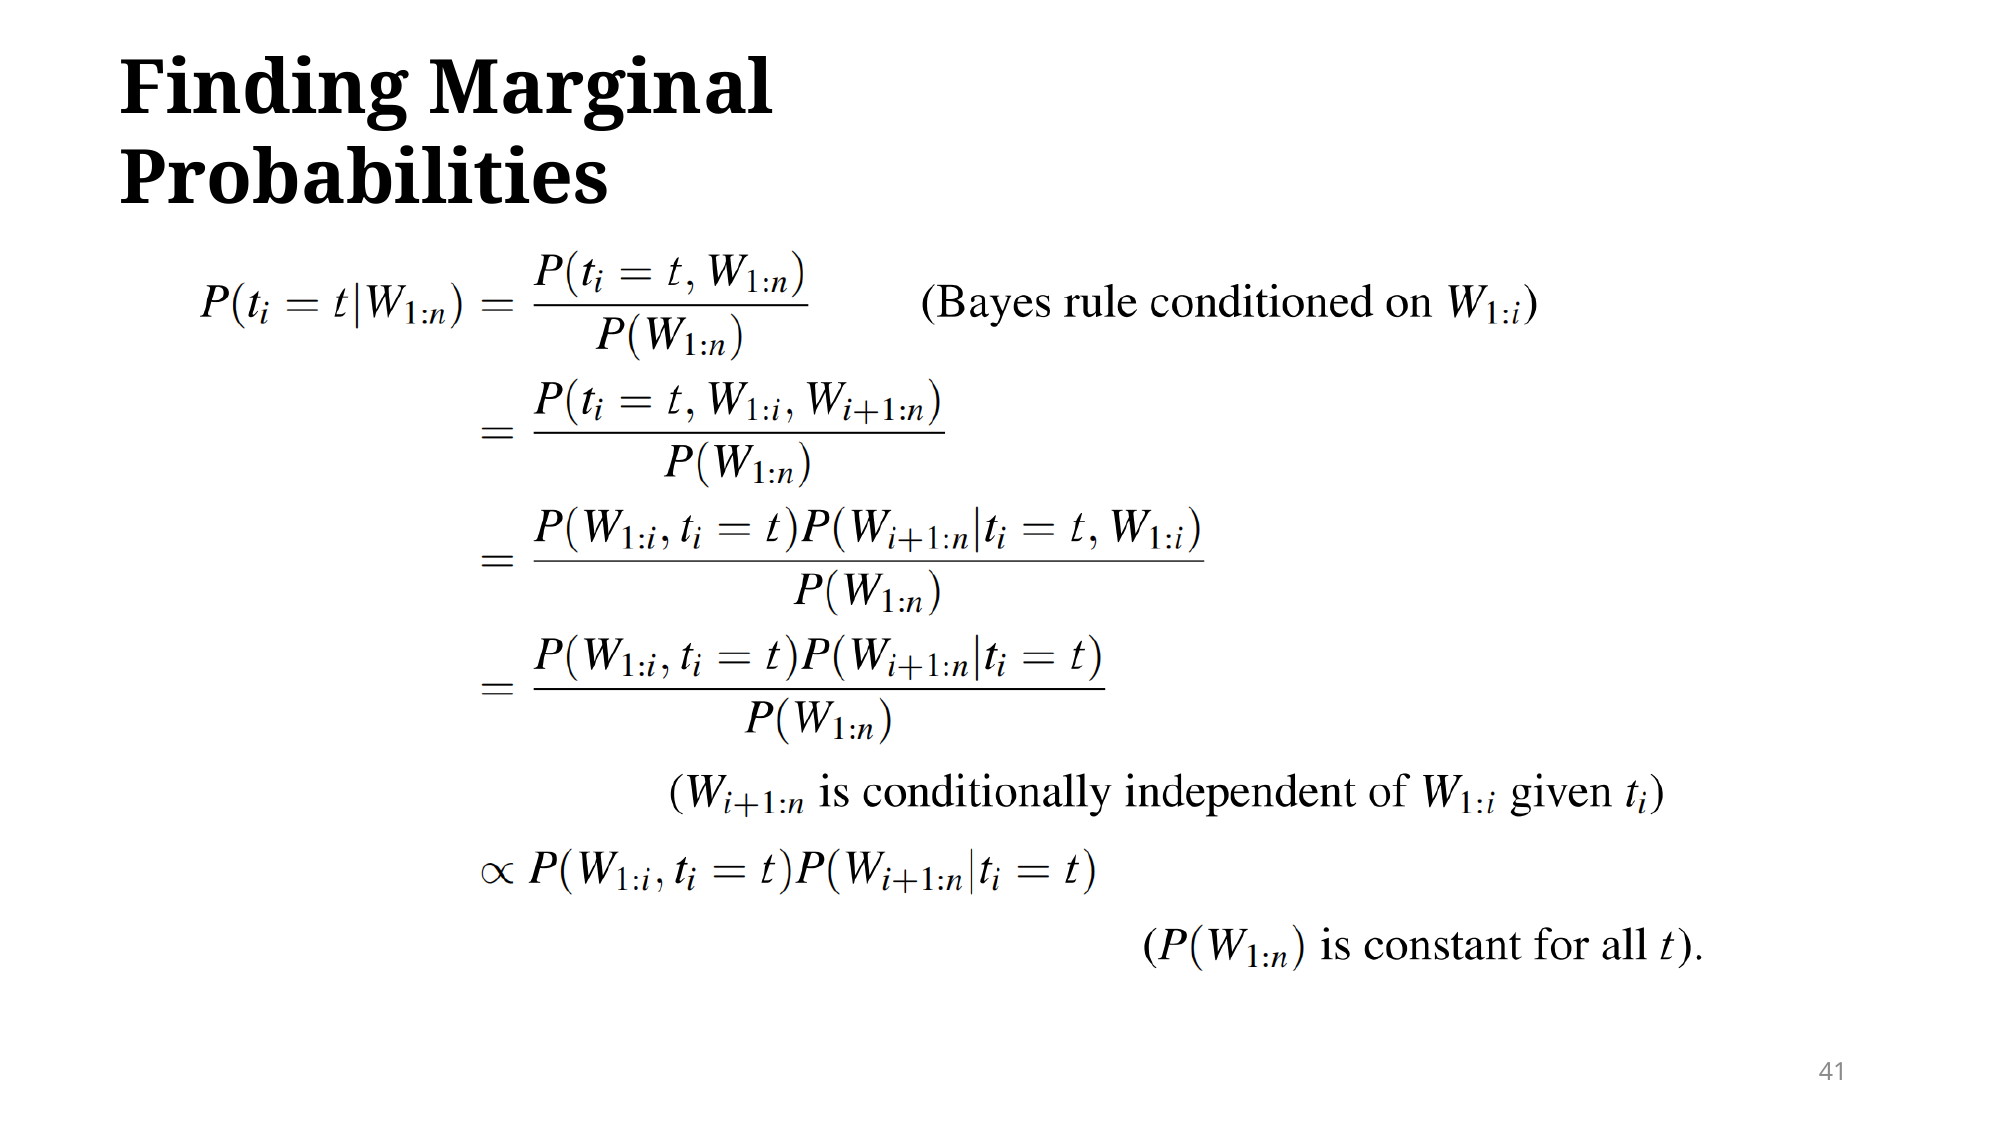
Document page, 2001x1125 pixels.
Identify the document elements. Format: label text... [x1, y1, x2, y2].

text_box Finding Marginal Probabilities [104, 31, 1275, 226]
picture [142, 231, 1762, 984]
slide_number 41 [1412, 1042, 1863, 1103]
